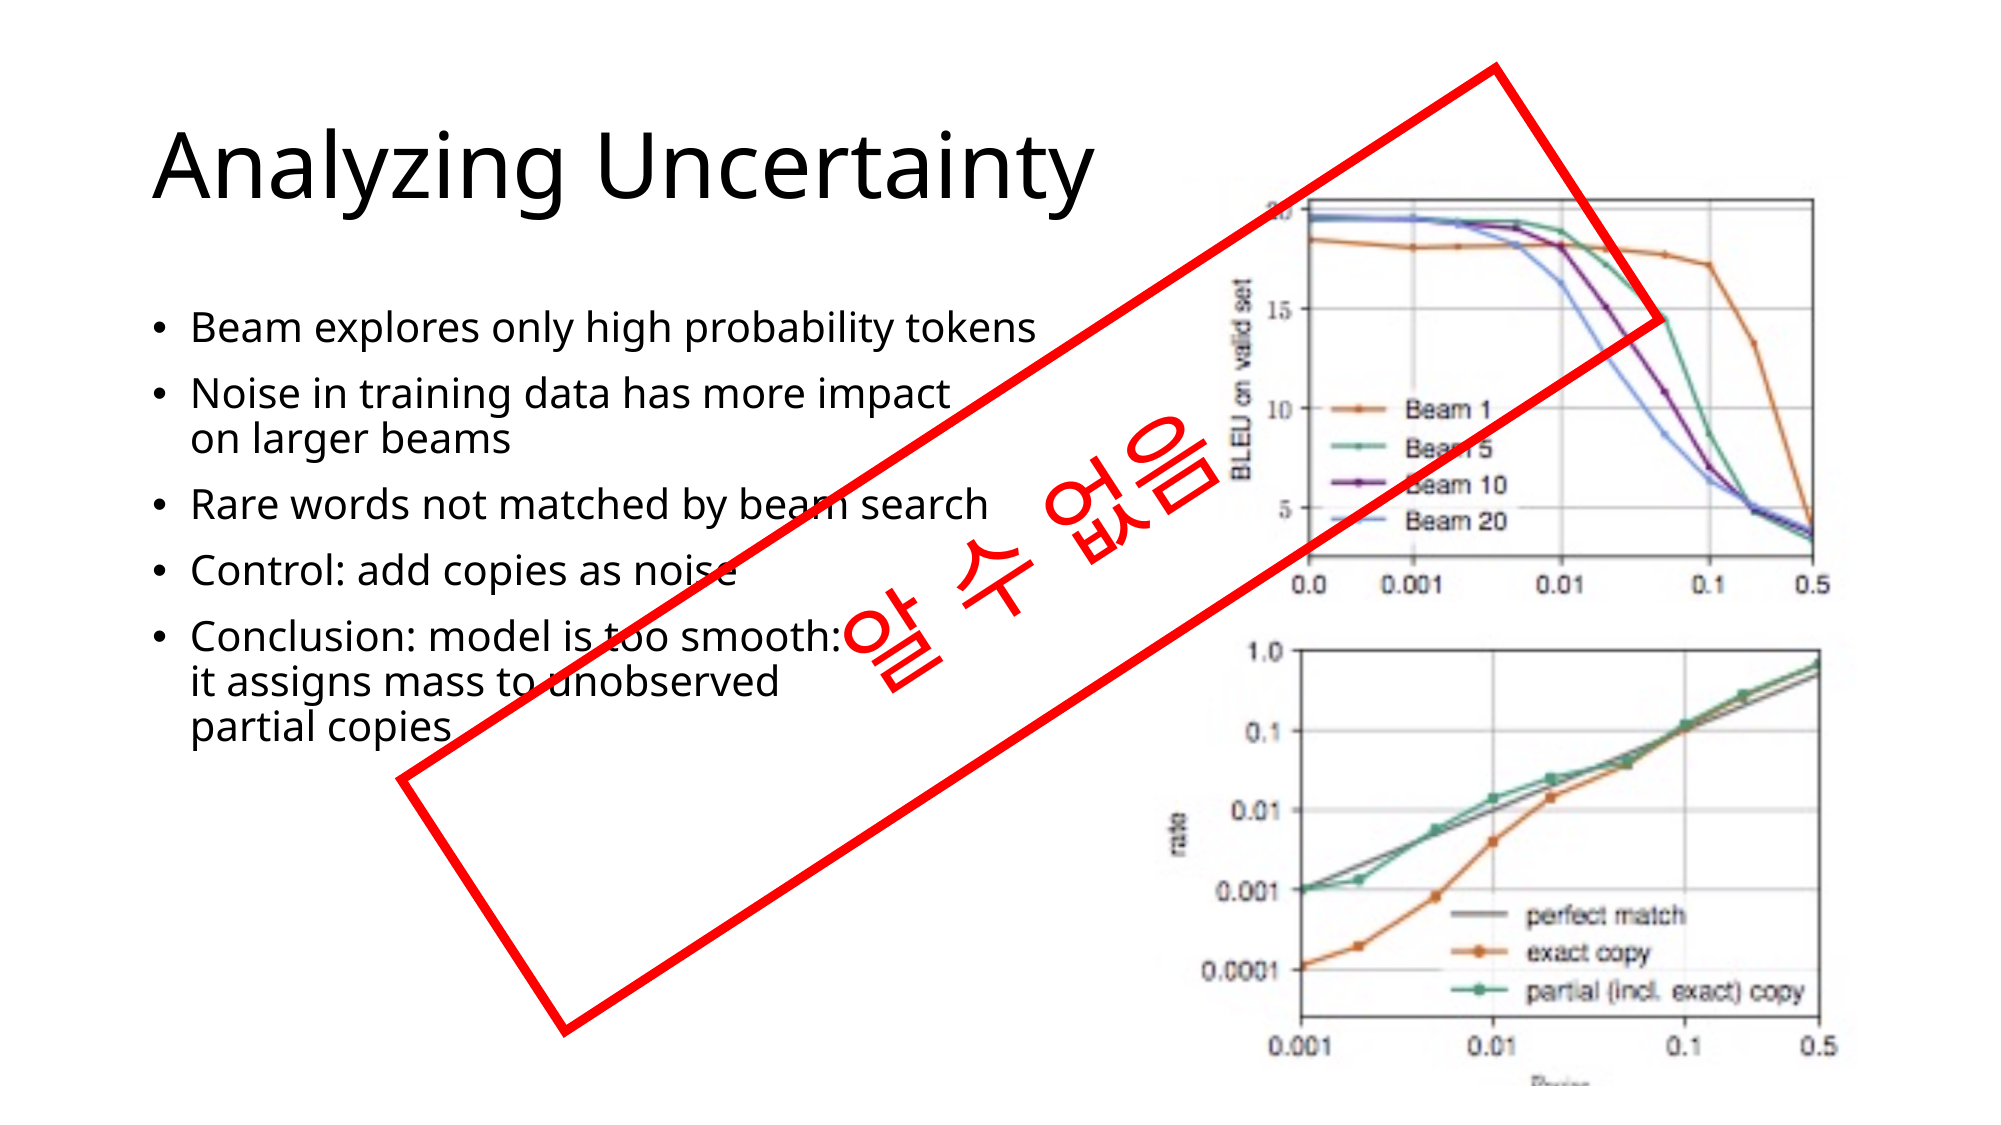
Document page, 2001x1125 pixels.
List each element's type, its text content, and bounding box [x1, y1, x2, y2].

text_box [1124, 174, 1863, 1086]
text_box 알 수 없음 [399, 308, 1124, 1033]
text_box 알 수 없음 [1330, 66, 1566, 174]
list Beam explores only high probability tokens Noise in training data has more impact on larger beams Rare words not matched by beam search Control: add copies as noise Conclusion: model is too smooth: it assigns mass to unobserved partial copies [137, 299, 1124, 1014]
title Analyzing Uncertainty [137, 59, 1863, 278]
